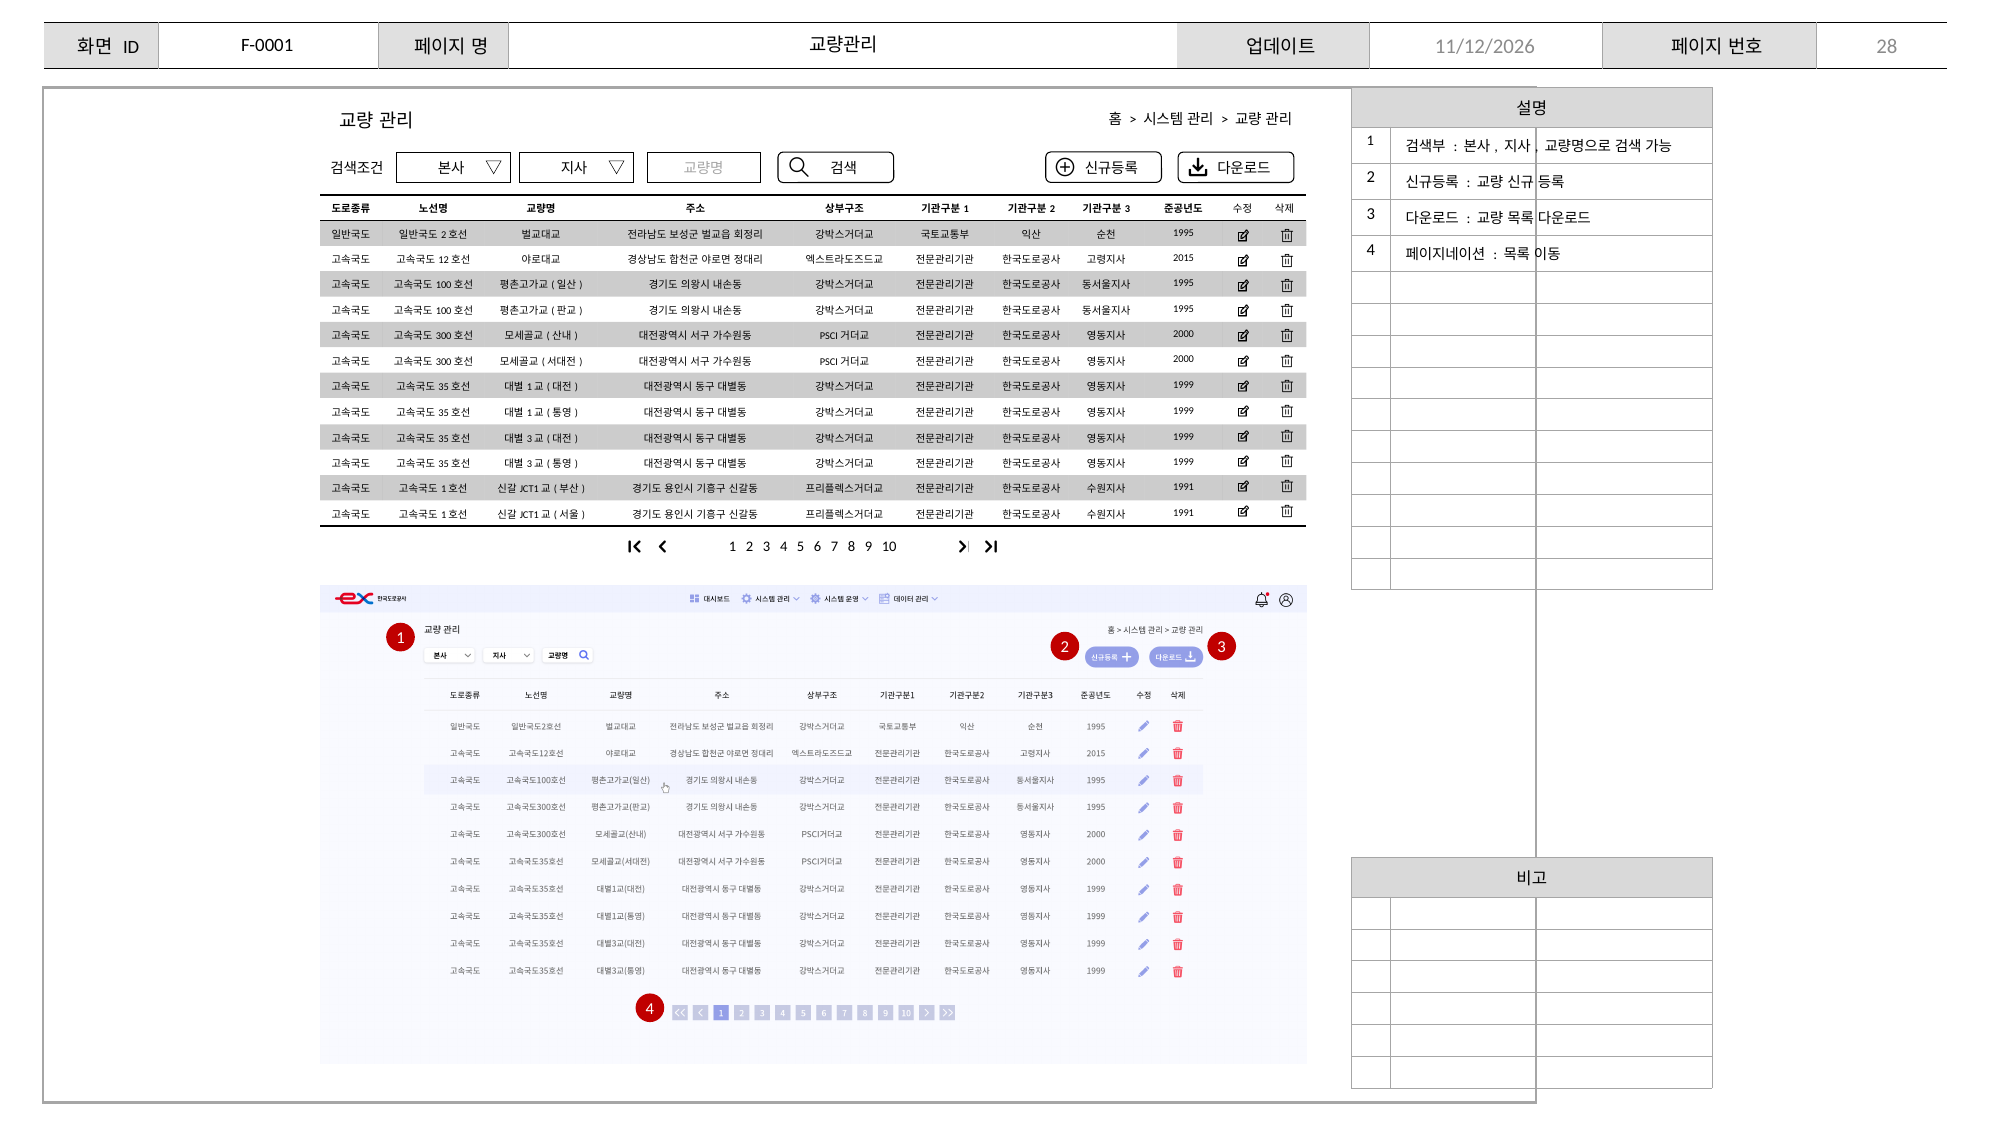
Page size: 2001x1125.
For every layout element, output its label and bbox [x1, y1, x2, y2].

table_cell [1391, 200, 1712, 235]
text_box [518, 151, 634, 184]
table_cell [1352, 272, 1390, 303]
table_cell [1352, 368, 1390, 398]
table_cell [1391, 128, 1712, 163]
table_cell [1391, 399, 1712, 430]
text_box [620, 532, 1005, 561]
text_box [1236, 228, 1294, 243]
table_cell [1352, 200, 1390, 235]
slide_number [1377, 29, 1593, 61]
text_box [330, 158, 384, 176]
table_cell [1352, 1025, 1390, 1056]
table_cell [1391, 463, 1712, 494]
table_cell [1352, 336, 1390, 367]
text_box [1236, 404, 1294, 418]
list [162, 27, 372, 64]
text_box [1093, 102, 1307, 135]
table_cell [1391, 993, 1712, 1024]
table_cell [320, 221, 1306, 525]
table_cell [1352, 463, 1390, 494]
table_cell [1352, 1057, 1390, 1088]
table_cell [1391, 368, 1712, 398]
table_cell [1391, 961, 1712, 992]
table_cell [1391, 495, 1712, 526]
picture [319, 585, 1307, 1064]
table_header [1352, 88, 1712, 127]
text_box [1236, 354, 1294, 368]
text_box [1236, 454, 1294, 468]
text_box [1236, 278, 1294, 293]
text_box [1045, 151, 1162, 183]
table_cell [1391, 431, 1712, 462]
slide_number [1825, 29, 1949, 61]
table_cell [1352, 898, 1390, 929]
text_box [1236, 379, 1294, 393]
text_box [1236, 479, 1294, 493]
list [514, 27, 1174, 64]
table_cell [1352, 961, 1390, 992]
table_cell [1352, 304, 1390, 335]
text_box [777, 152, 894, 183]
table_cell [1352, 527, 1390, 558]
text_box [395, 151, 511, 184]
text_box [1236, 504, 1294, 518]
table_cell [1352, 128, 1390, 163]
table_cell [1391, 164, 1712, 199]
table_cell [1352, 431, 1390, 462]
table_cell [1391, 236, 1712, 271]
table_cell [1352, 236, 1390, 271]
table_header [320, 196, 1306, 220]
table_cell [1352, 930, 1390, 960]
table_header [1352, 858, 1712, 897]
text_box [646, 151, 761, 184]
table_cell [1352, 495, 1390, 526]
table_cell [1391, 527, 1712, 558]
table_cell [1391, 304, 1712, 335]
text_box [1178, 152, 1294, 183]
text_box [1236, 429, 1294, 443]
table_cell [1391, 1057, 1712, 1088]
table_cell [1391, 336, 1712, 367]
text_box [1236, 303, 1294, 318]
table_cell [1391, 1025, 1712, 1056]
table_cell [1391, 559, 1712, 589]
table_cell [1391, 272, 1712, 303]
table_cell [1352, 559, 1390, 589]
text_box [1236, 253, 1294, 268]
table_cell [1391, 930, 1712, 960]
text_box [1236, 329, 1294, 343]
table_cell [1391, 898, 1712, 929]
table_cell [1352, 164, 1390, 199]
text_box [324, 101, 429, 139]
table_cell [1352, 993, 1390, 1024]
table_cell [1352, 399, 1390, 430]
